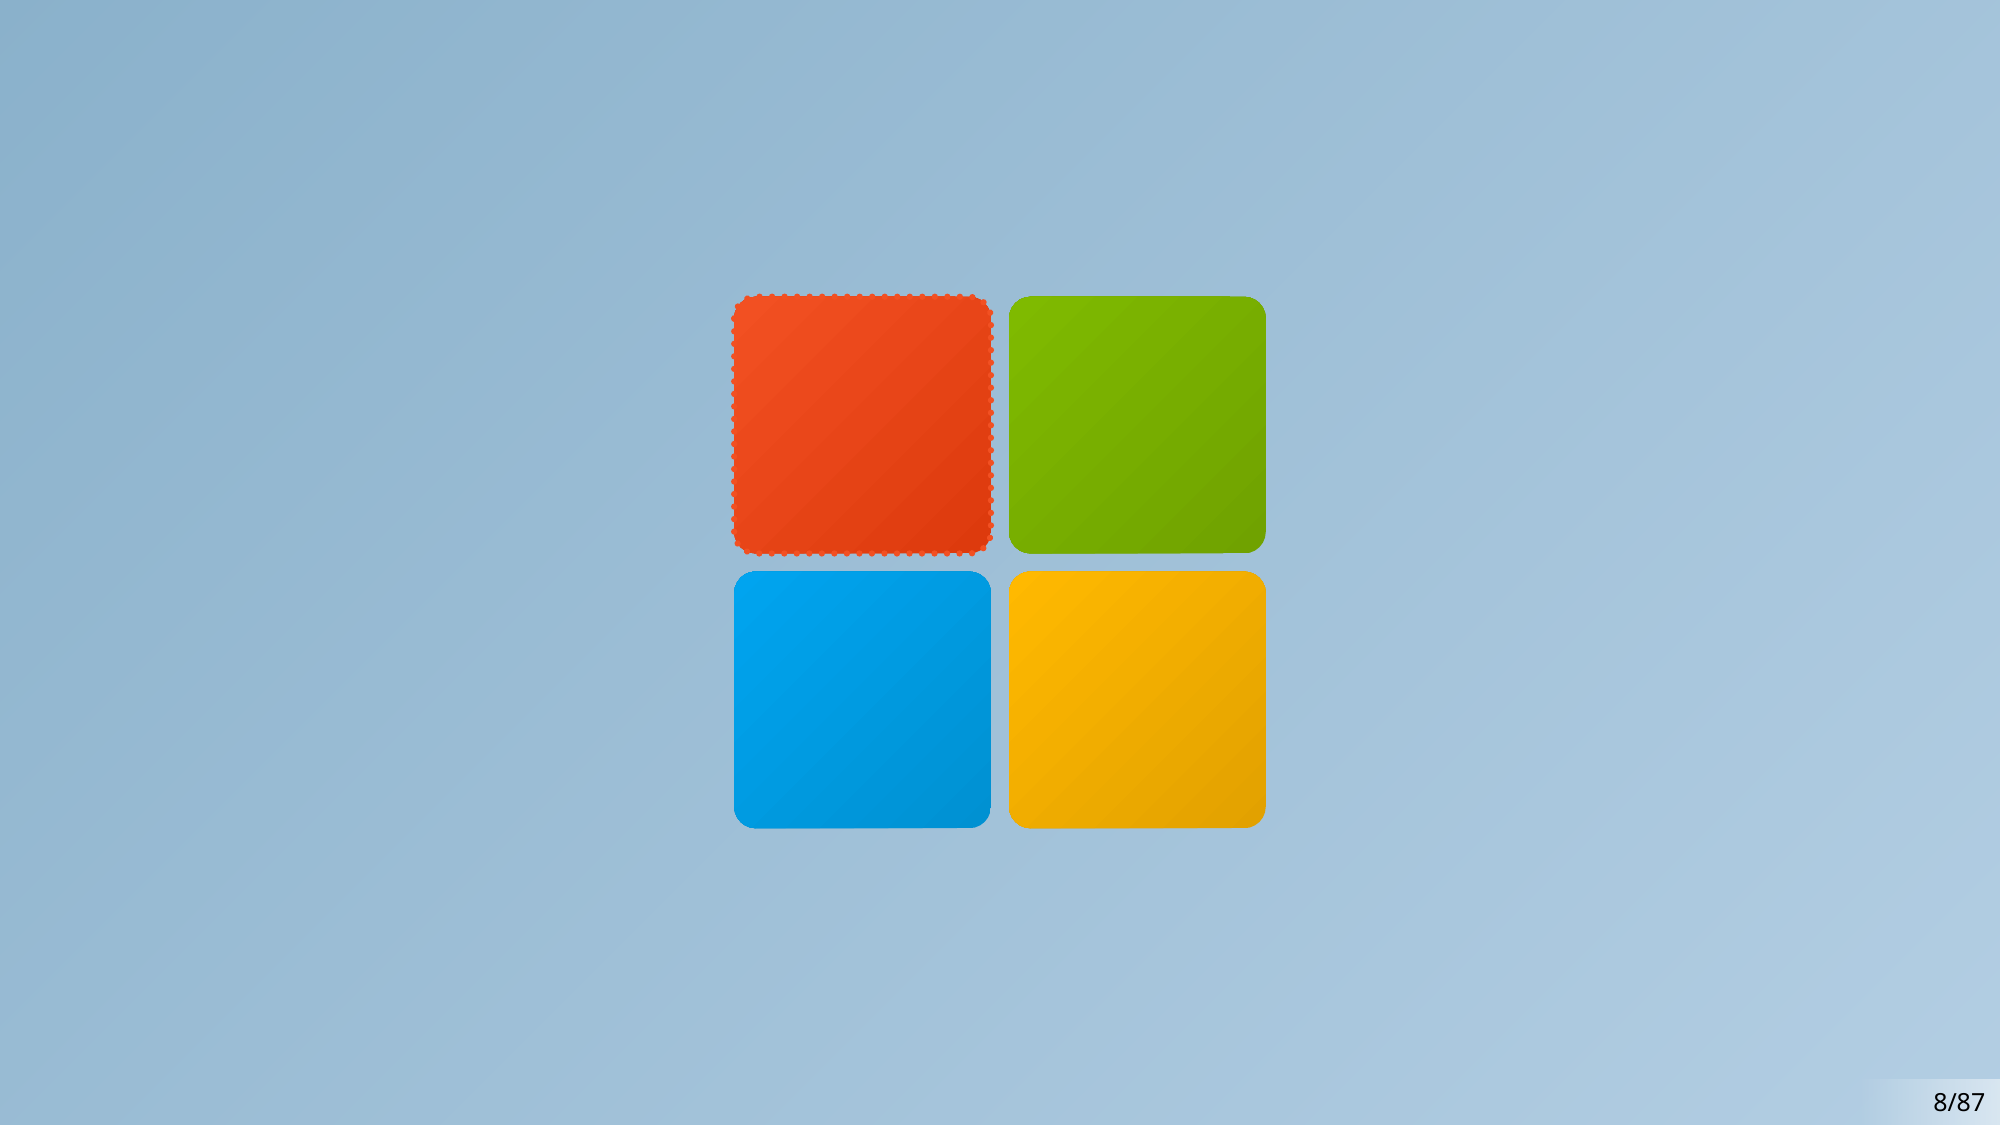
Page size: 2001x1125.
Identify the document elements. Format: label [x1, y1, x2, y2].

text_box [733, 570, 992, 830]
text_box [1007, 295, 1267, 555]
text_box [733, 295, 992, 555]
text_box [1007, 570, 1267, 830]
